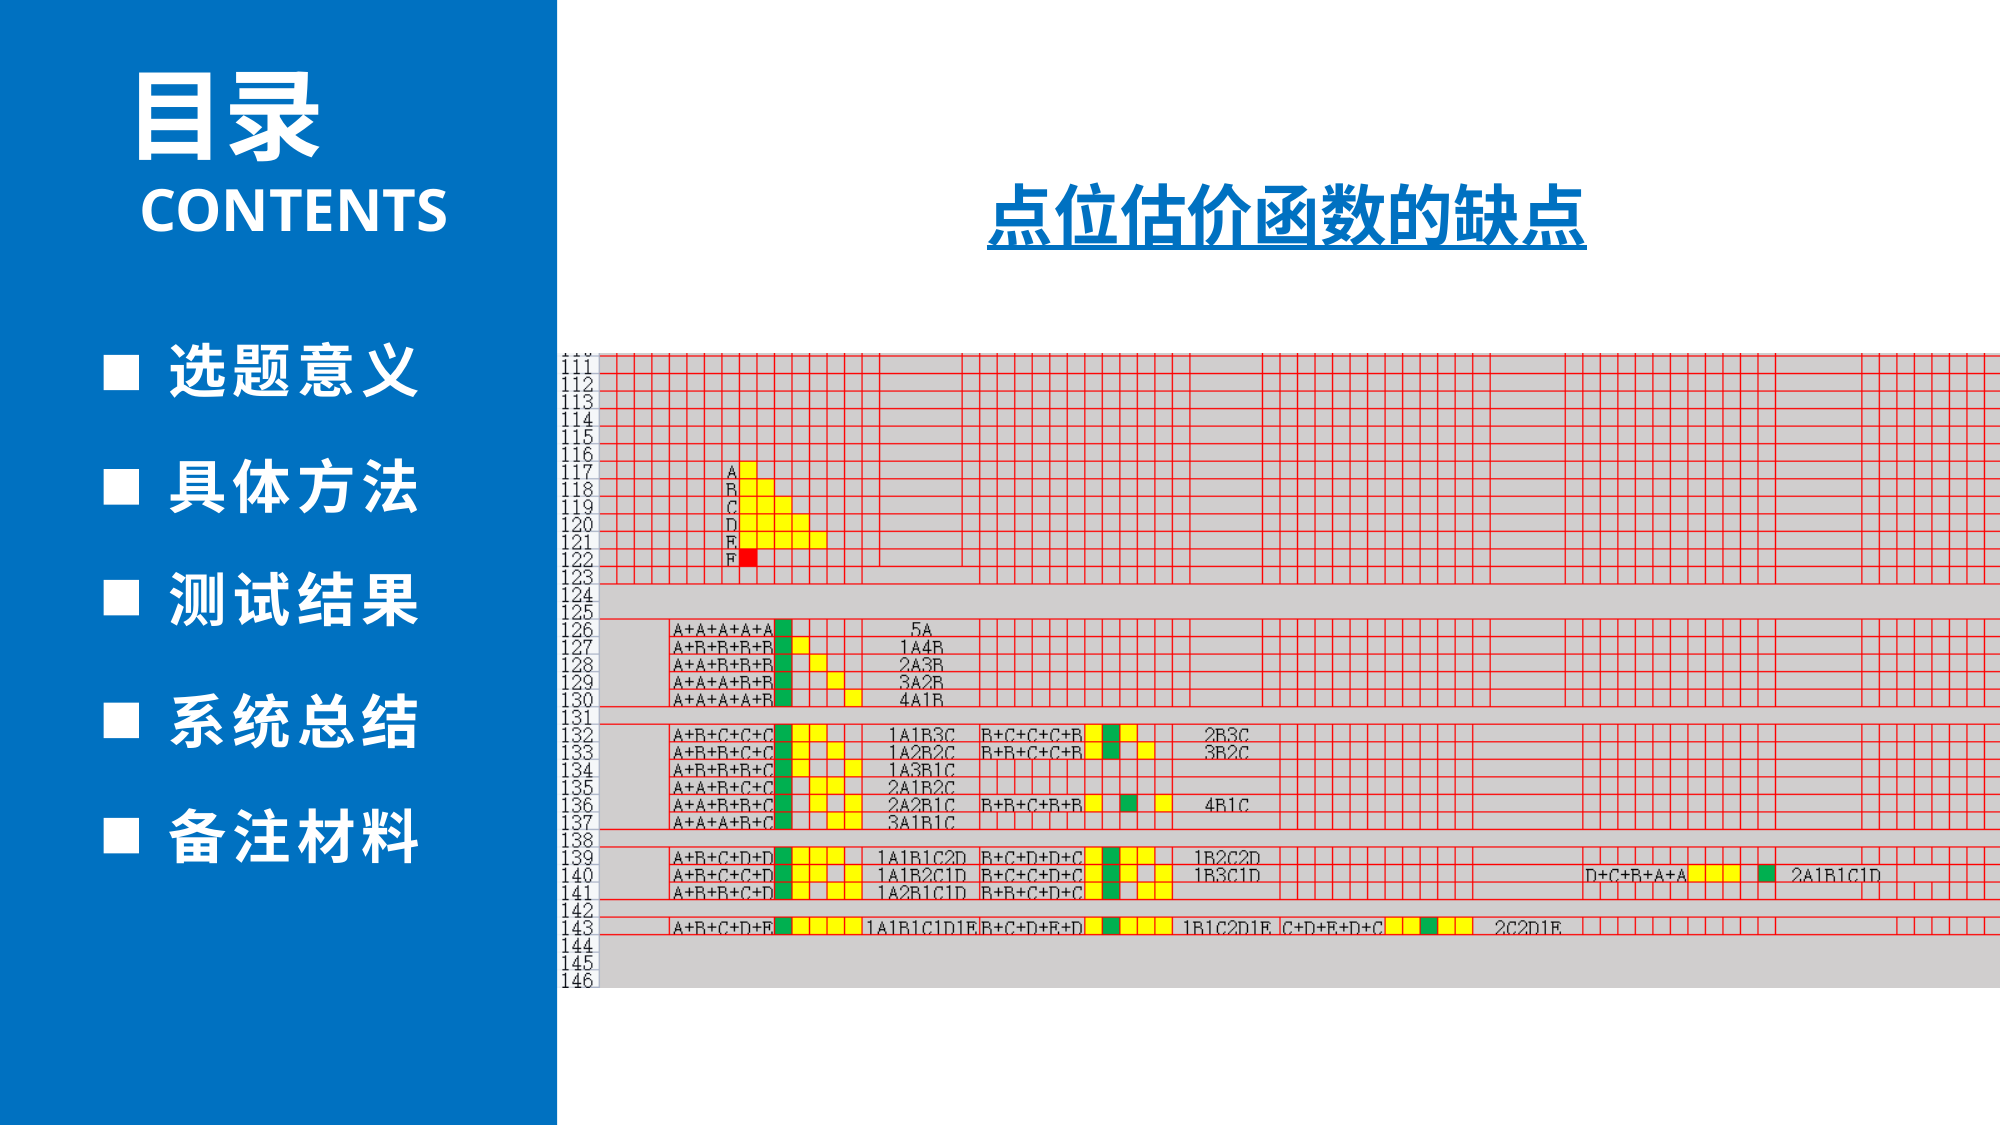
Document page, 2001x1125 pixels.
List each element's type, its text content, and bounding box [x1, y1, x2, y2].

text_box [103, 677, 443, 764]
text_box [72, 45, 485, 252]
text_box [103, 555, 443, 641]
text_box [103, 443, 443, 529]
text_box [103, 326, 443, 413]
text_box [103, 792, 443, 879]
text_box [0, 0, 558, 1125]
picture [555, 353, 2000, 988]
text_box 点位估价函数的缺点 [914, 166, 1659, 278]
